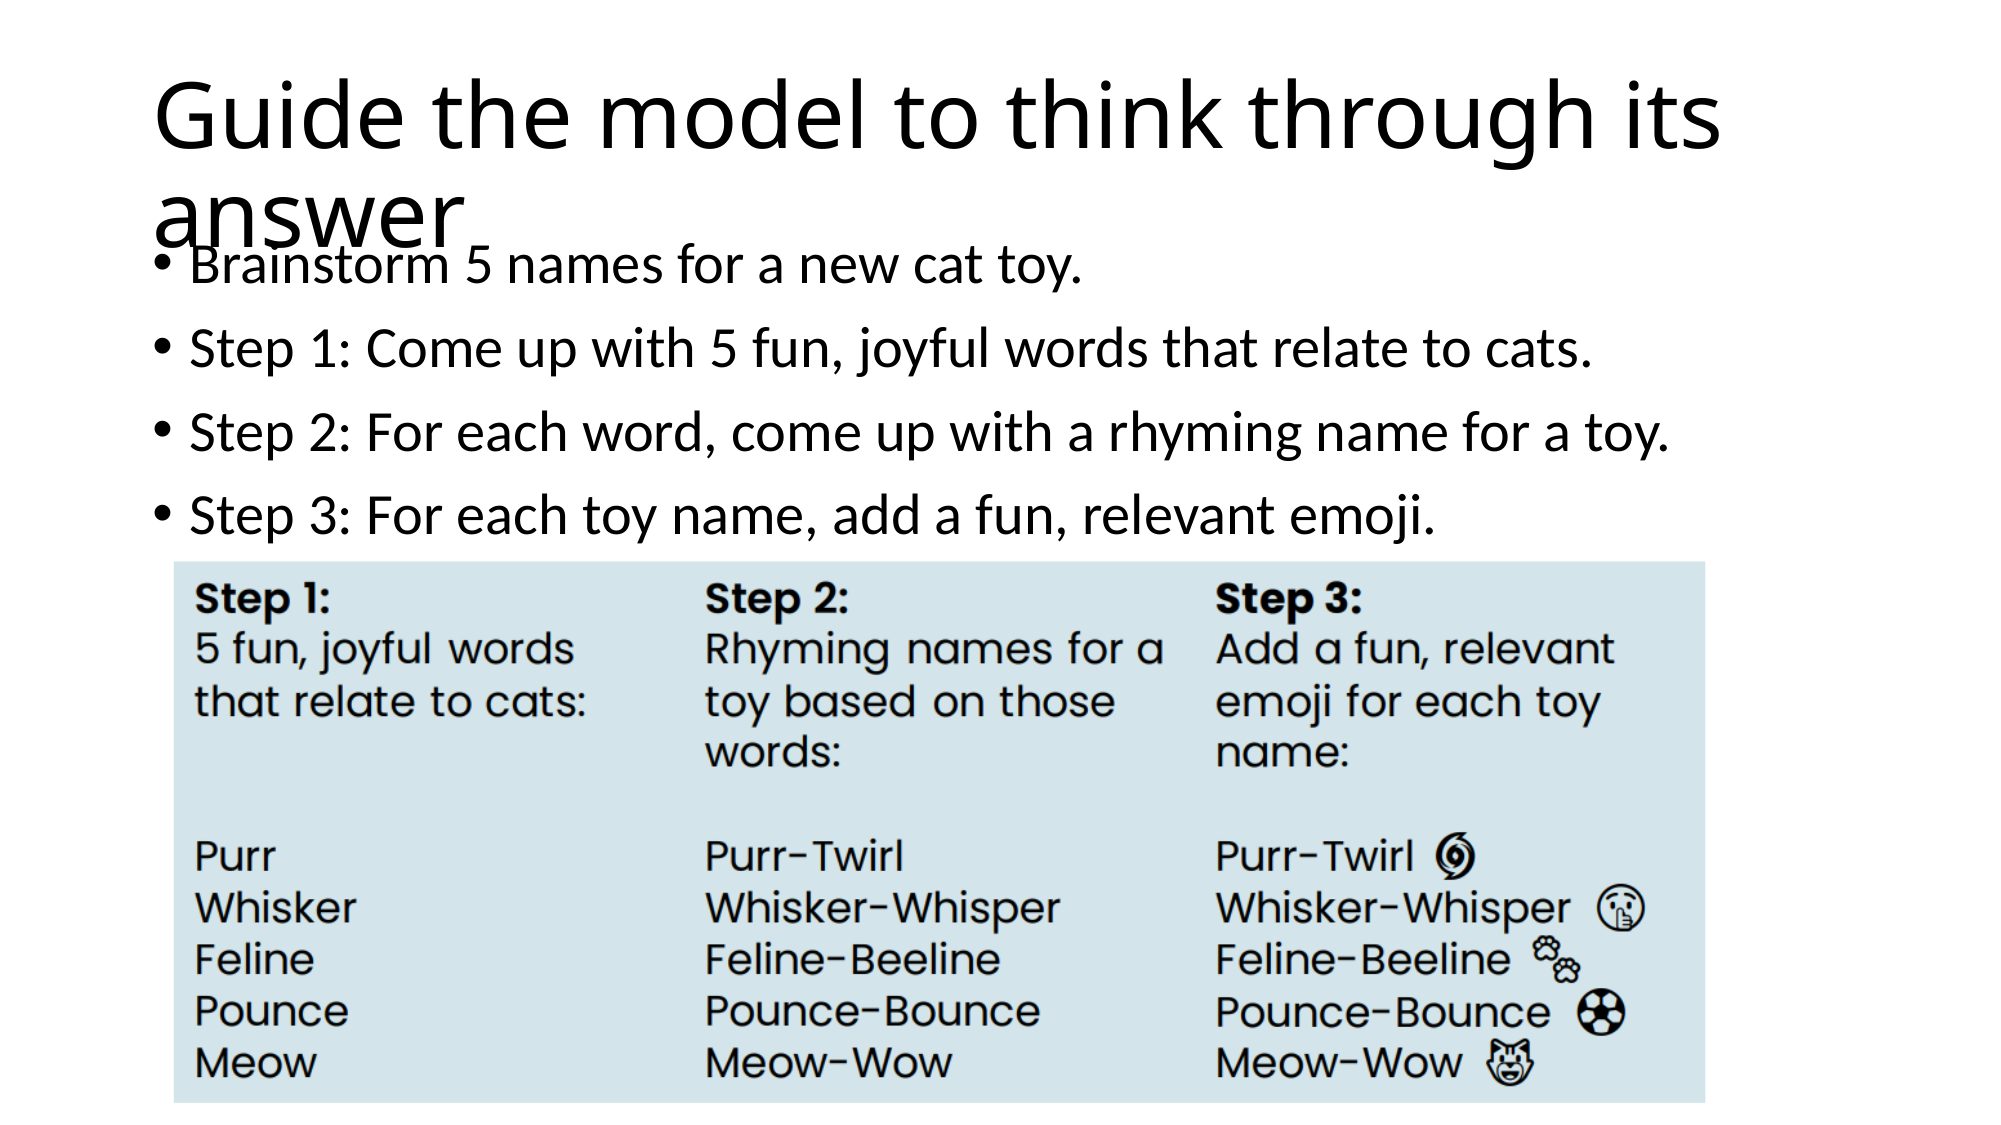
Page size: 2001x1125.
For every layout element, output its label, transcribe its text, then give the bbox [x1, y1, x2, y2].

picture [156, 550, 1717, 1125]
list Brainstorm 5 names for a new cat toy. Step 1: Come up with 5 fun, joyful words that relate to cats. Step 2: For each word, come up with a rhyming name for a toy. Step 3: For each toy name, add a fun, relevant emoji. [137, 225, 1863, 1014]
title Guide the model to think through its answer [137, 59, 1863, 225]
